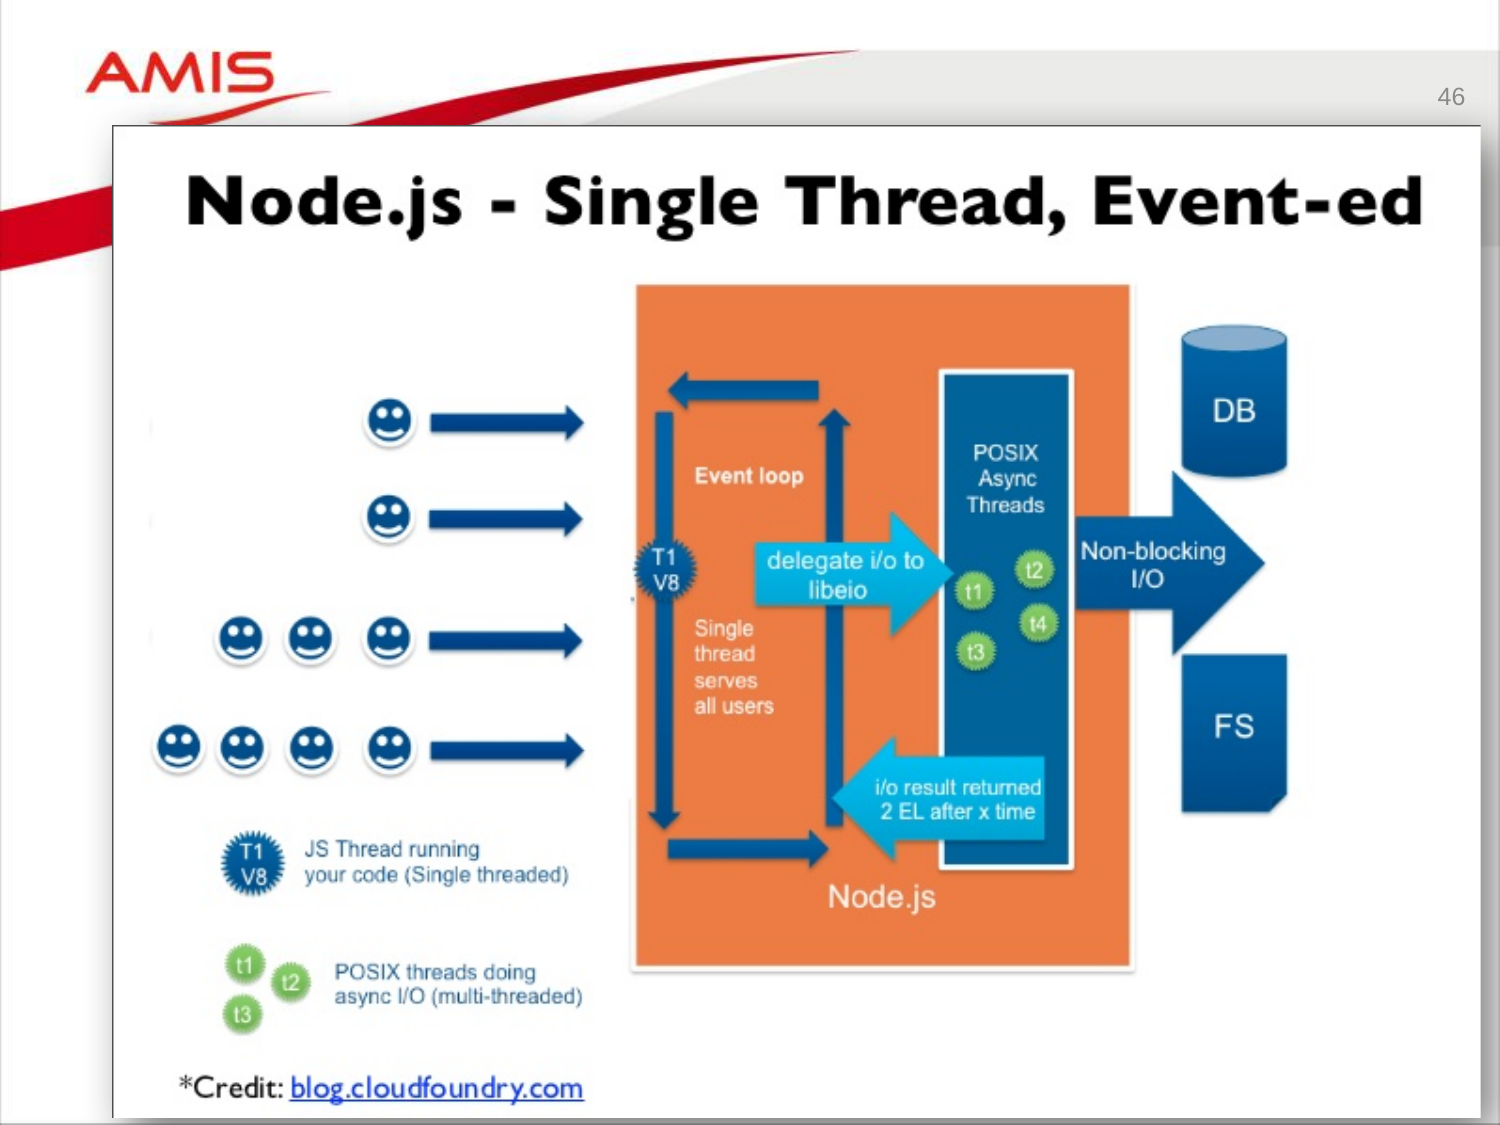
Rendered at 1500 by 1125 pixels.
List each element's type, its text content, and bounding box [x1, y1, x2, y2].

slide_number 46 [1328, 54, 1481, 111]
picture [0, 0, 1500, 1125]
